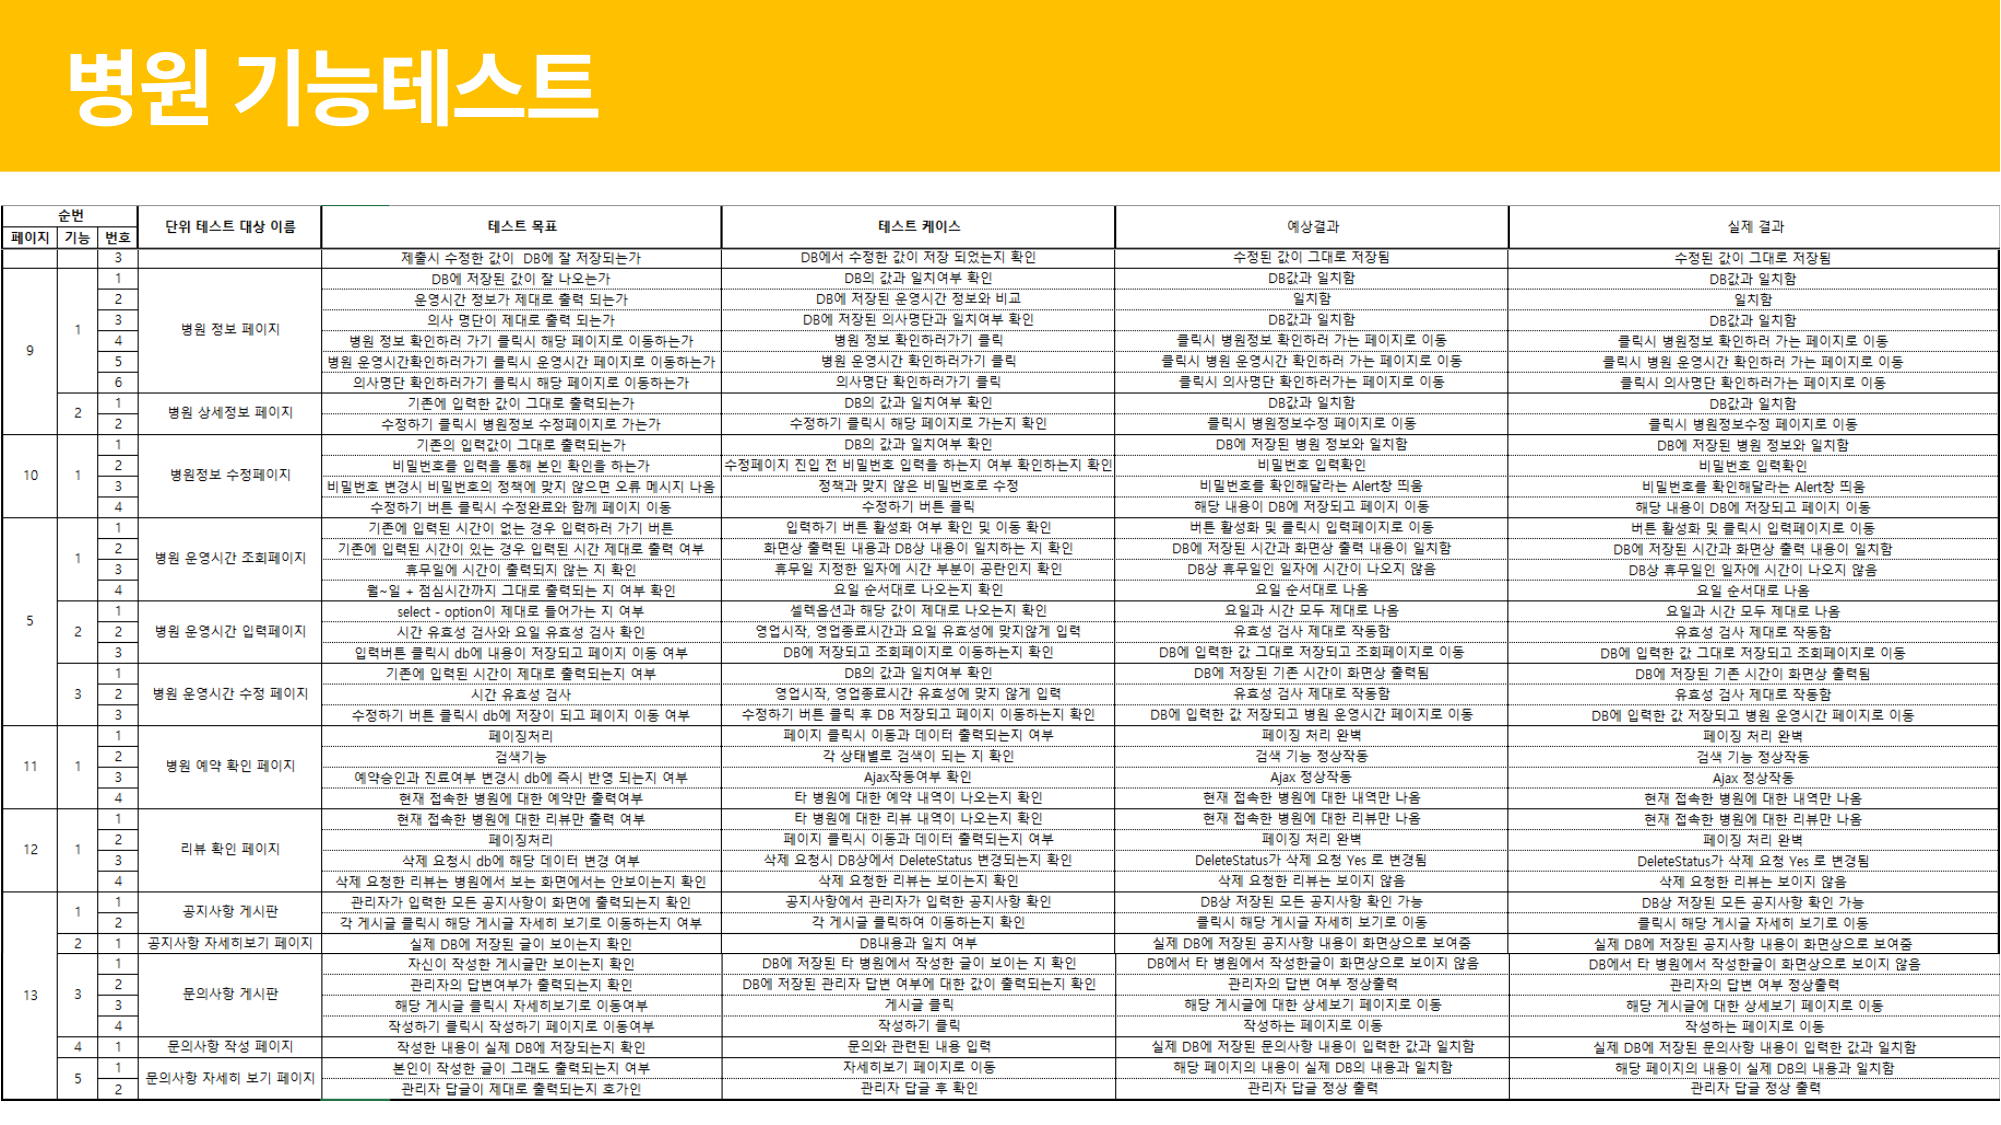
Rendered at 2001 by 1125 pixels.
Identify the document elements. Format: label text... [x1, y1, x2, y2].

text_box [0, 205, 2000, 1101]
text_box 병원 기능테스트 [49, 48, 1712, 144]
